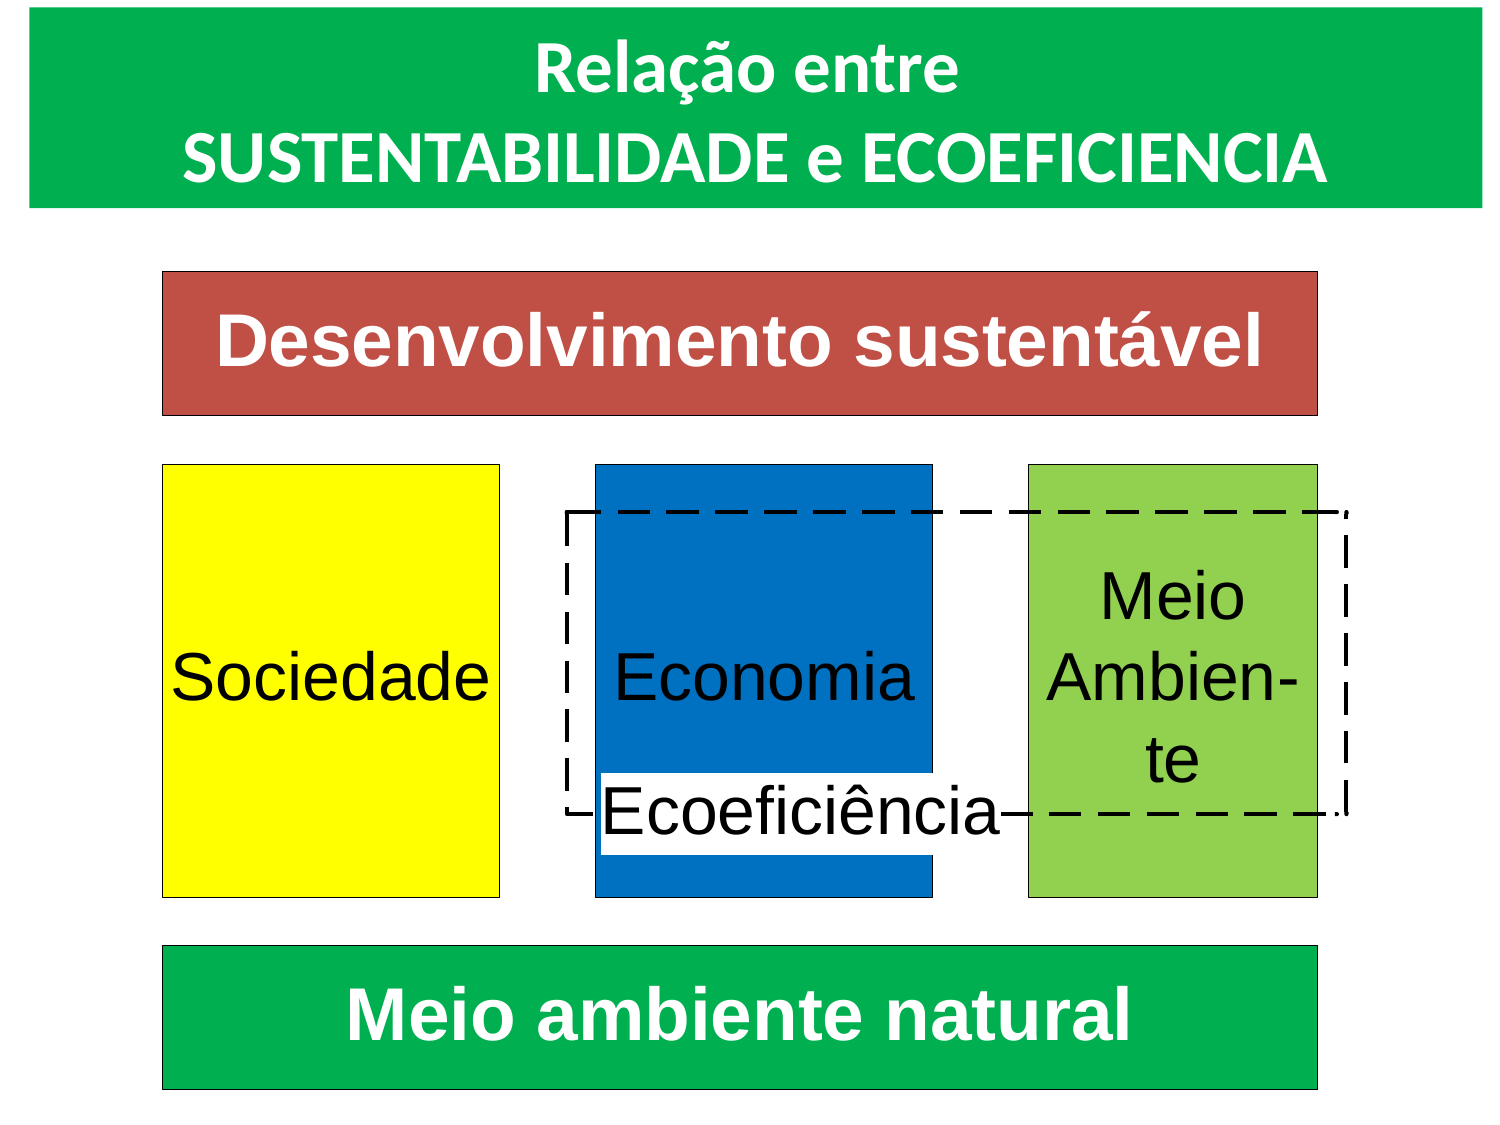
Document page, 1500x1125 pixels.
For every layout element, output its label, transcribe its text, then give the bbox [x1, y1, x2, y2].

picture [158, 266, 1353, 1095]
title Relação entre SUSTENTABILIDADE e ECOEFICIENCIA [29, 7, 1483, 209]
